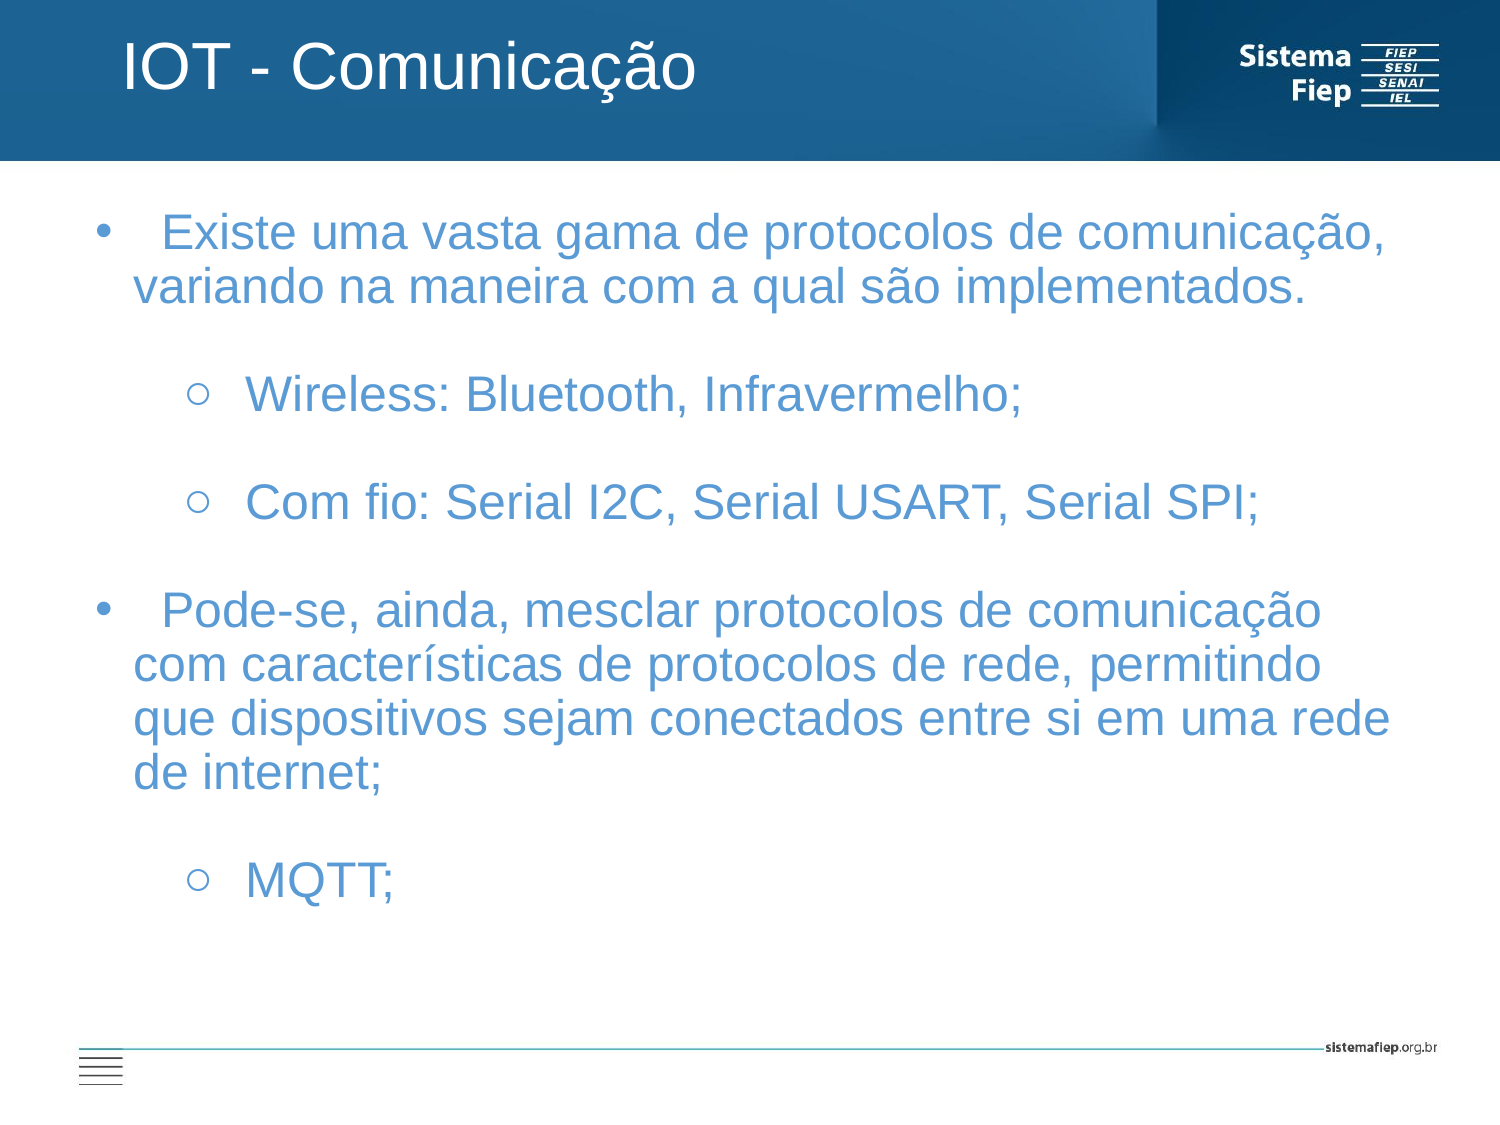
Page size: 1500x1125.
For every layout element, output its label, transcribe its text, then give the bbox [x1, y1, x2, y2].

text_box Existe uma vasta gama de protocolos de comunicação, variando na maneira com a qual são implementados. Wireless: Bluetooth, Infravermelho; Com fio: Serial I2C, Serial USART, Serial SPI; Pode-se, ainda, mesclar protocolos de comunicação com características de protocolos de rede, permitindo que dispositivos sejam conectados entre si em uma rede de internet; MQTT; [80, 198, 1423, 1013]
picture [0, 0, 1500, 1125]
text_box IOT - Comunicação [106, 24, 1400, 131]
